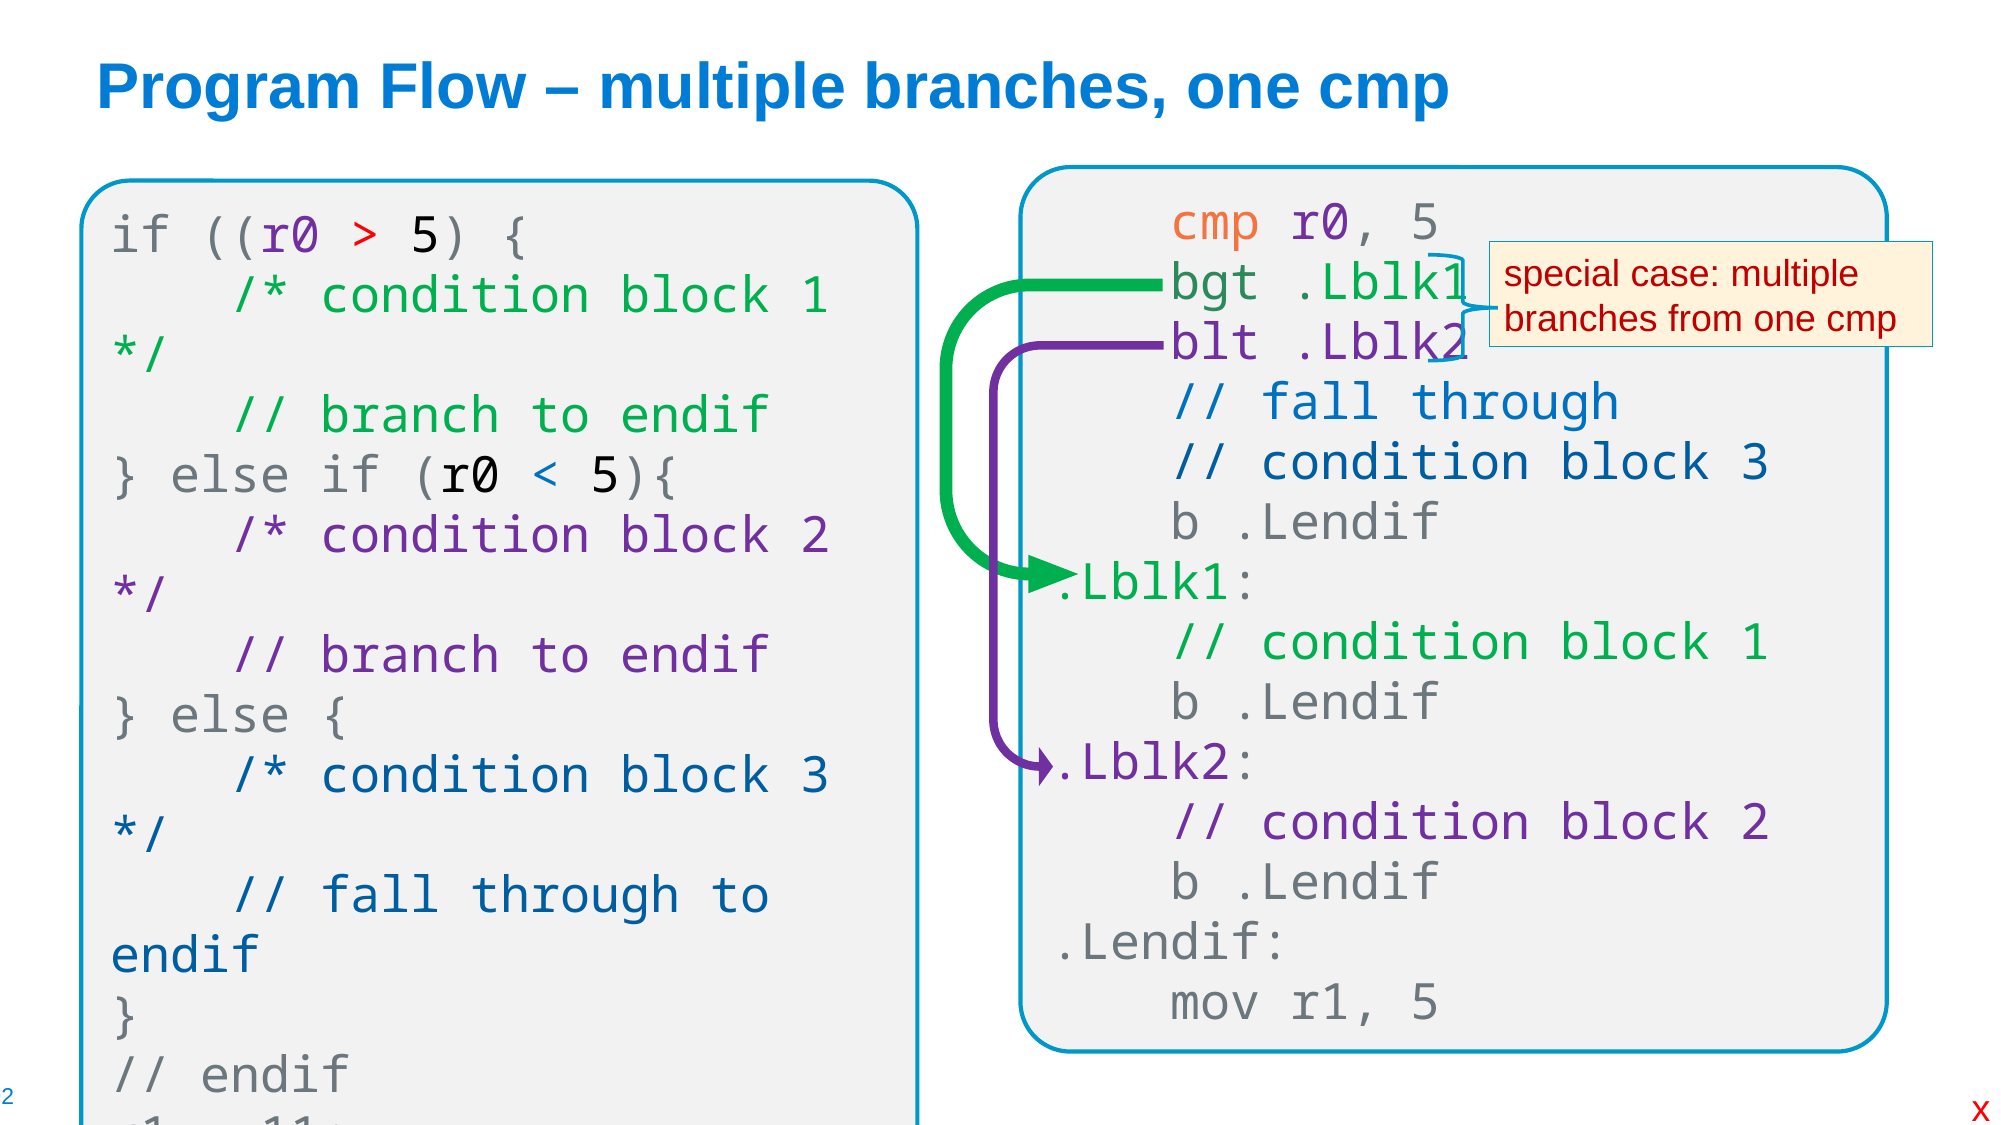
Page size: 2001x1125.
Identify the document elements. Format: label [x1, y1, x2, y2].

text_box [939, 167, 1933, 1052]
text_box [1956, 1076, 2000, 1125]
text_box [81, 180, 918, 1125]
title [81, 13, 1807, 131]
